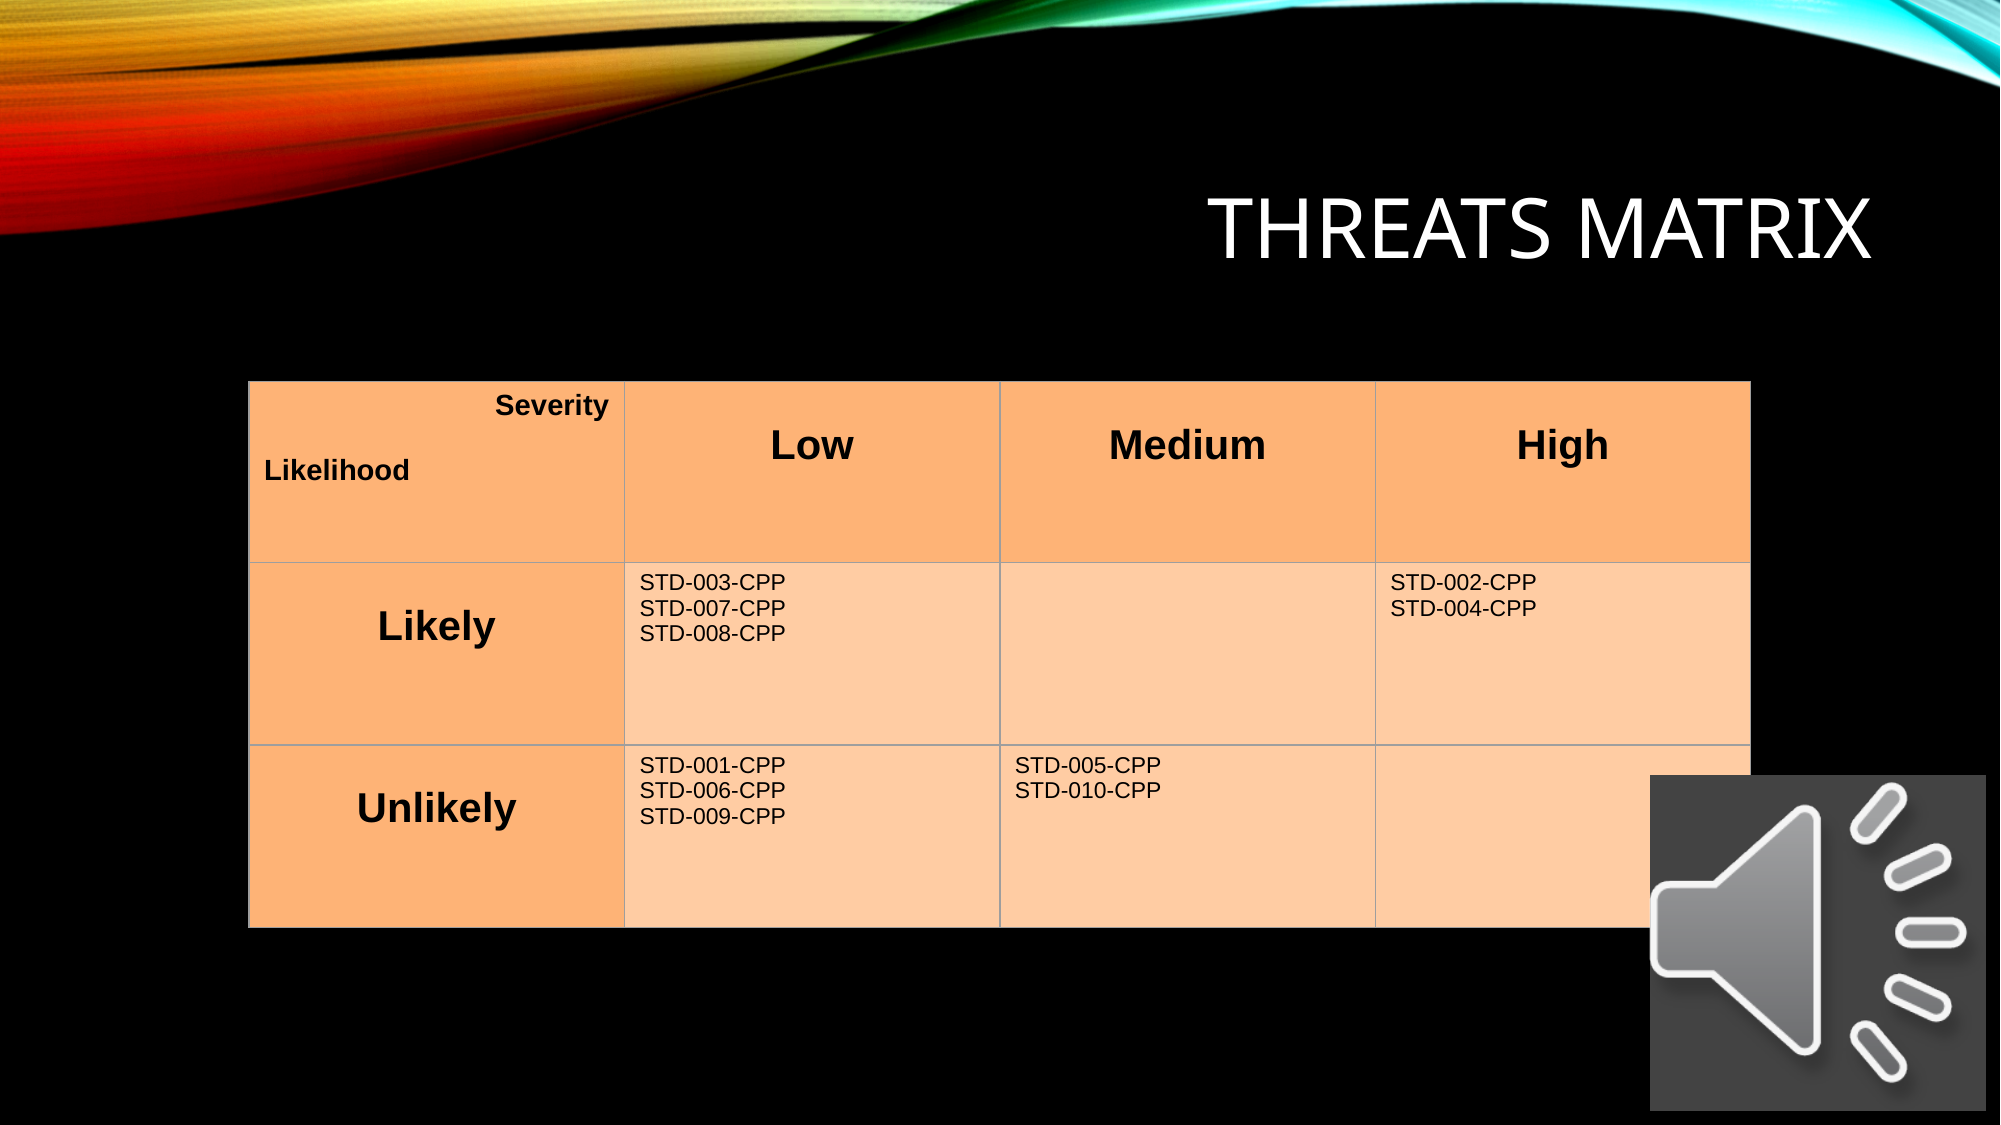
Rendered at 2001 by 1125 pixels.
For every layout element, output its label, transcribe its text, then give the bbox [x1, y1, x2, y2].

table_header Medium [1001, 382, 1375, 562]
table_cell STD-005-CPP STD-010-CPP [1001, 746, 1375, 927]
table_cell [1376, 746, 1750, 927]
picture [1648, 773, 1987, 1112]
title THREATS MATRIX [474, 125, 1888, 338]
table_cell STD-002-CPP STD-004-CPP [1376, 563, 1750, 744]
list [112, 360, 521, 1021]
picture [0, 0, 2000, 237]
table_header Severity Likelihood [250, 382, 624, 562]
table_cell STD-003-CPP STD-007-CPP STD-008-CPP [625, 563, 999, 744]
table_cell STD-001-CPP STD-006-CPP STD-009-CPP [625, 746, 999, 927]
table_header High [1376, 382, 1750, 562]
table_header Low [625, 382, 999, 562]
table_cell Unlikely [250, 746, 624, 927]
table_cell Likely [250, 563, 624, 744]
table_cell [1001, 563, 1375, 744]
